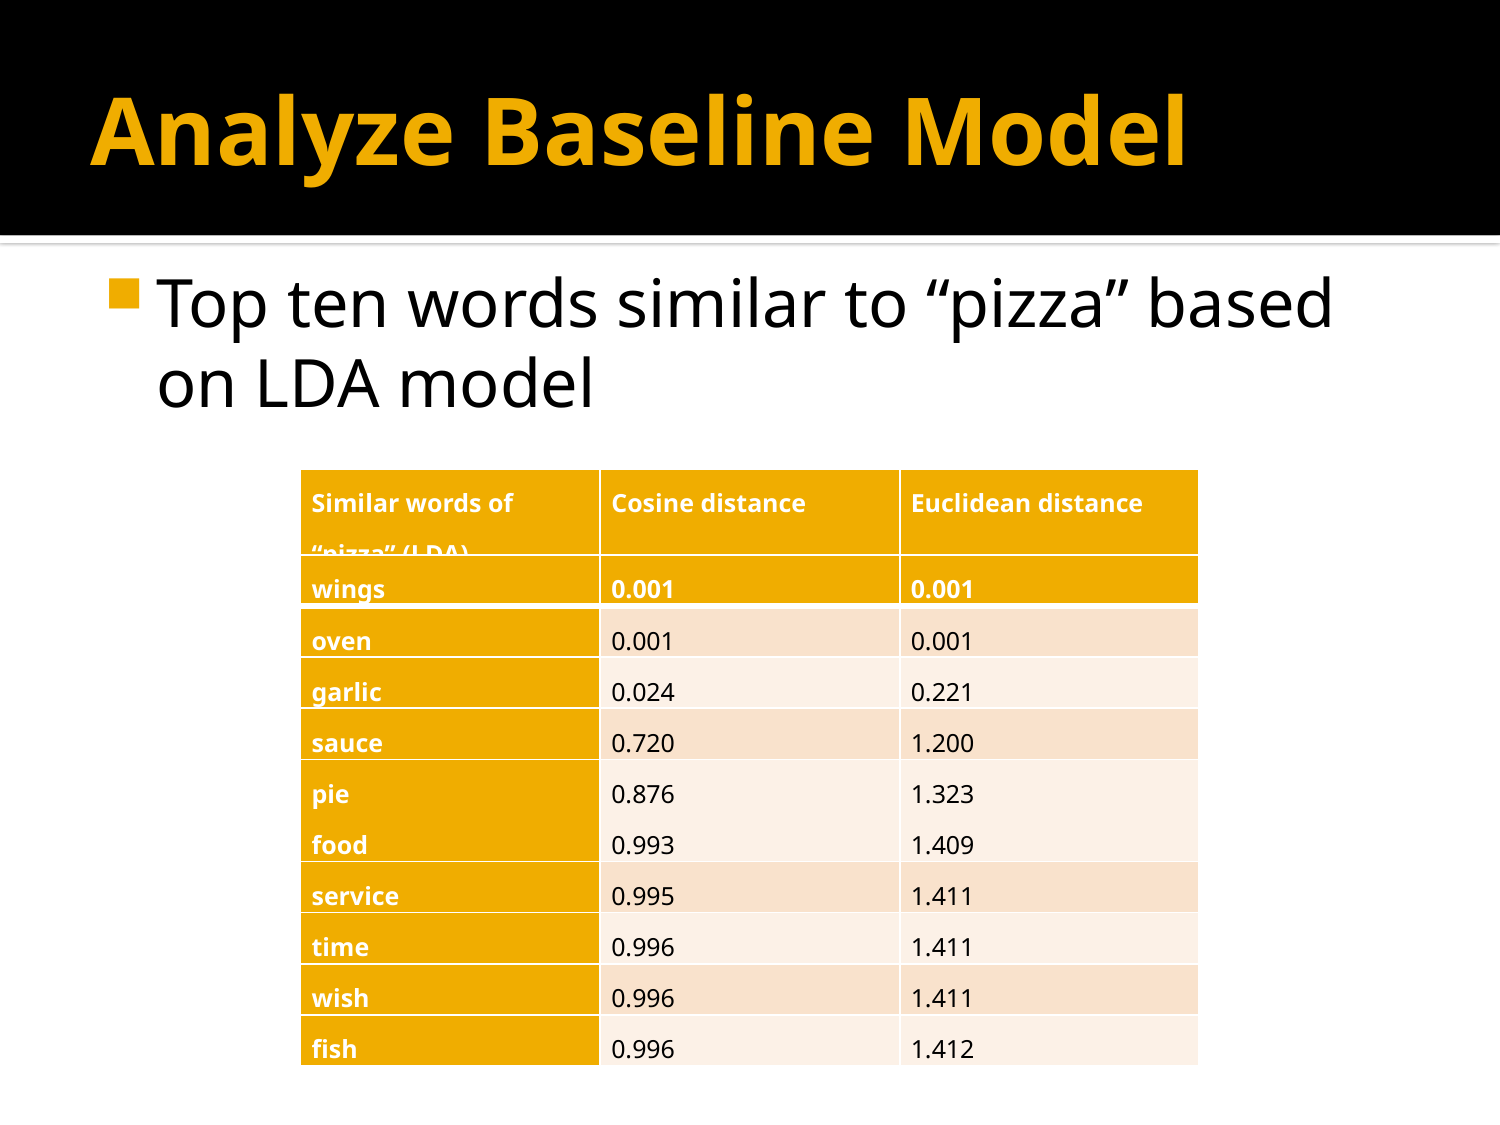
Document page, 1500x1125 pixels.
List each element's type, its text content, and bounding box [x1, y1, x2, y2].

table_cell 0.720 [601, 709, 899, 759]
table_cell 1.411 [901, 862, 1198, 912]
table_cell 1.200 [901, 709, 1198, 759]
table_cell 0.996 [601, 1016, 899, 1065]
table_cell 0.995 [601, 862, 899, 912]
table_cell time [301, 913, 599, 963]
table_cell 0.001 [901, 609, 1198, 656]
table_cell 1.323 1.409 [901, 760, 1198, 861]
table_cell 0.024 [601, 658, 899, 707]
table_cell 0.996 [601, 965, 899, 1014]
table_cell fish [301, 1016, 599, 1065]
table_cell wish [301, 965, 599, 1014]
table_cell 1.412 [901, 1016, 1198, 1065]
table_header 0.001 [601, 556, 899, 603]
title Analyze Baseline Model [75, 25, 1425, 231]
list Top ten words similar to “pizza” based on LDA model [75, 246, 1425, 1005]
table_cell 0.996 [601, 913, 899, 963]
table_cell 0.876 0.993 [601, 760, 899, 861]
table_cell sauce [301, 709, 599, 759]
table_cell 0.221 [901, 658, 1198, 707]
table_cell pie food [301, 760, 599, 861]
table_cell 0.001 [601, 609, 899, 656]
table_header Cosine distance [601, 470, 899, 554]
table_cell garlic [301, 658, 599, 707]
table_cell 1.411 [901, 965, 1198, 1014]
table_header 0.001 [901, 556, 1198, 603]
table_cell 1.411 [901, 913, 1198, 963]
table_cell service [301, 862, 599, 912]
table_header Similar words of “pizza” (LDA) [301, 470, 599, 554]
table_header wings [301, 556, 599, 603]
table_header Euclidean distance [901, 470, 1198, 554]
table_cell oven [301, 609, 599, 656]
